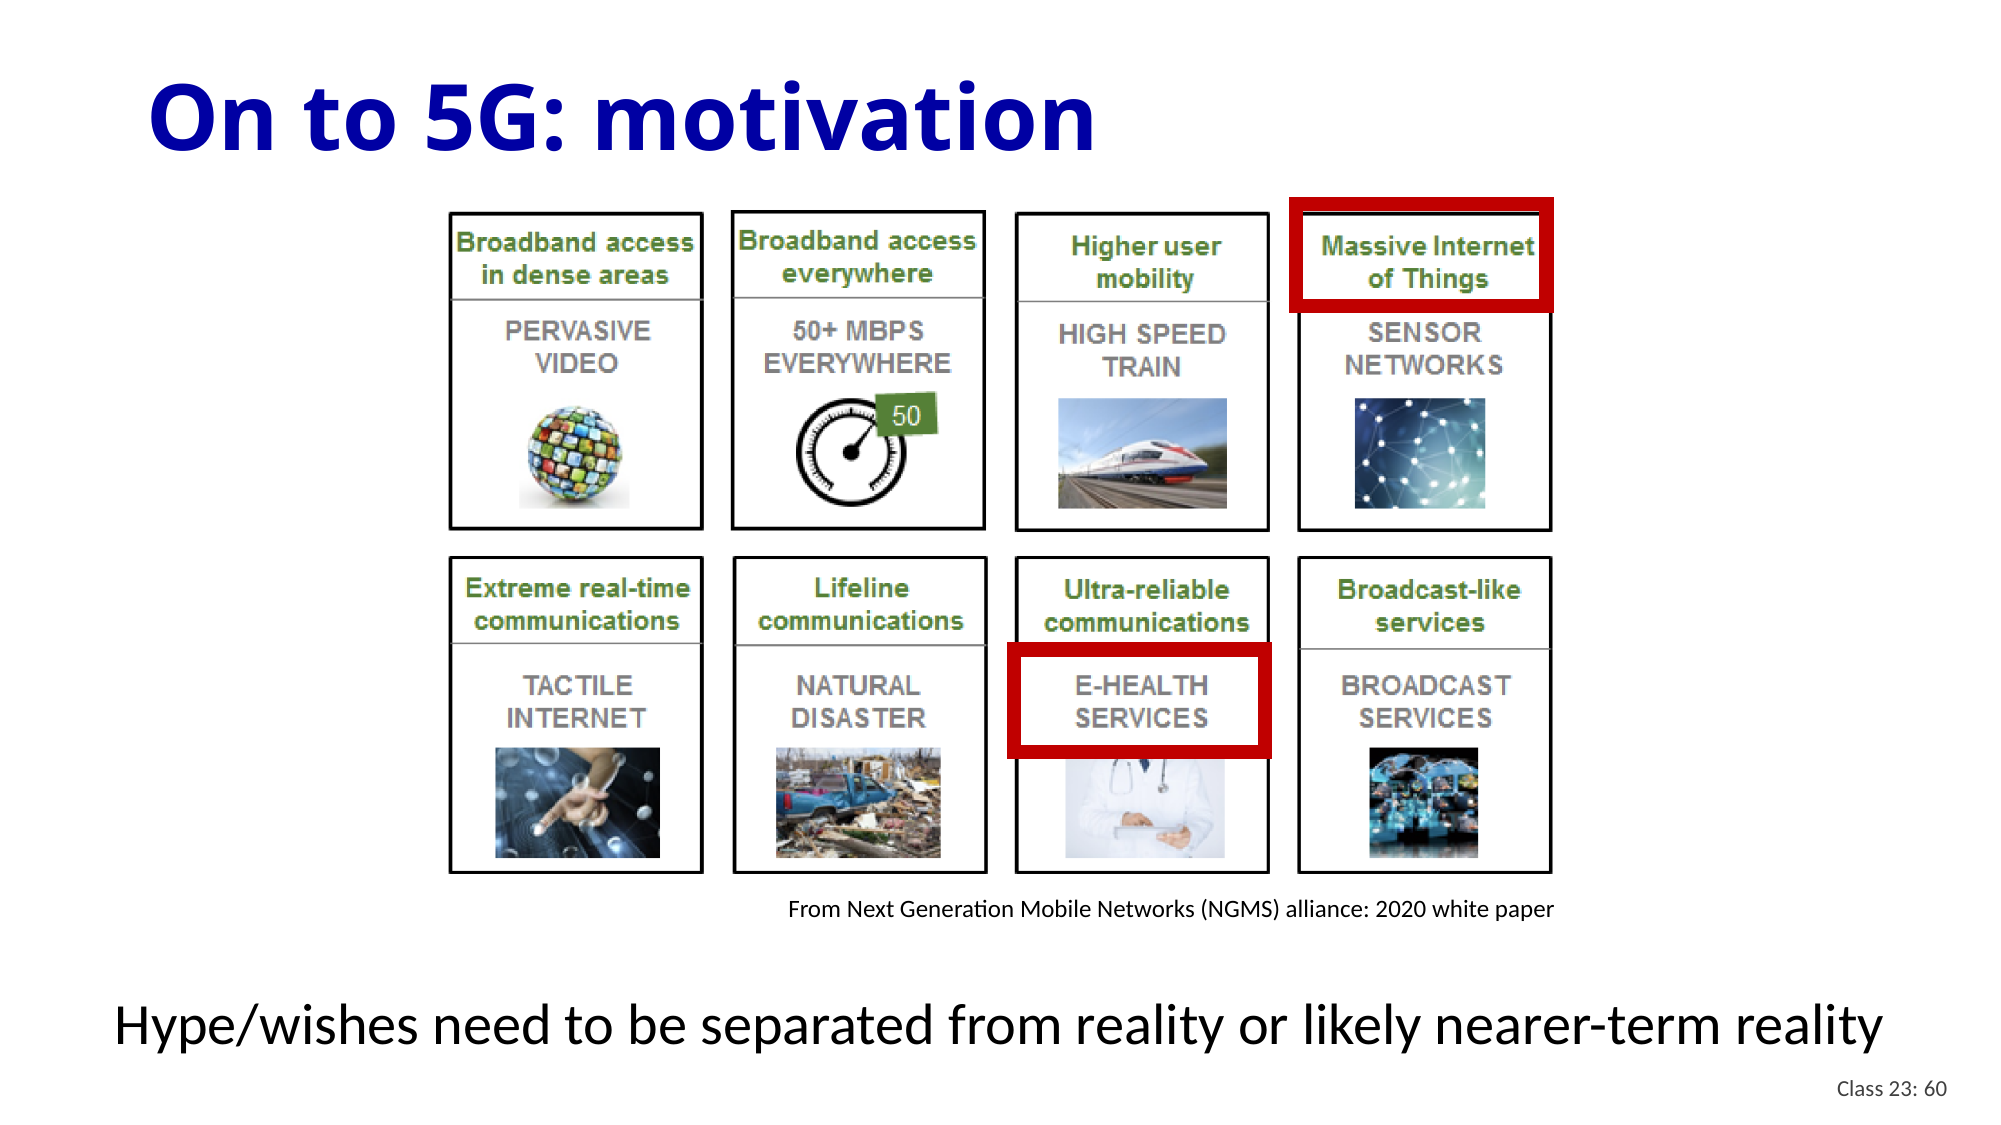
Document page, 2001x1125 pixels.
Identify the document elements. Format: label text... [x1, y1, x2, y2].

title On to 5G: motivation [131, 47, 1856, 195]
slide_number Class 23: 60 [1512, 1056, 1963, 1117]
text_box From Next Generation Mobile Networks (NGMS) alliance: 2020 white paper [773, 885, 1653, 931]
text_box Hype/wishes need to be separated from reality or likely nearer-term reality [100, 978, 1900, 1064]
picture [425, 194, 1575, 901]
